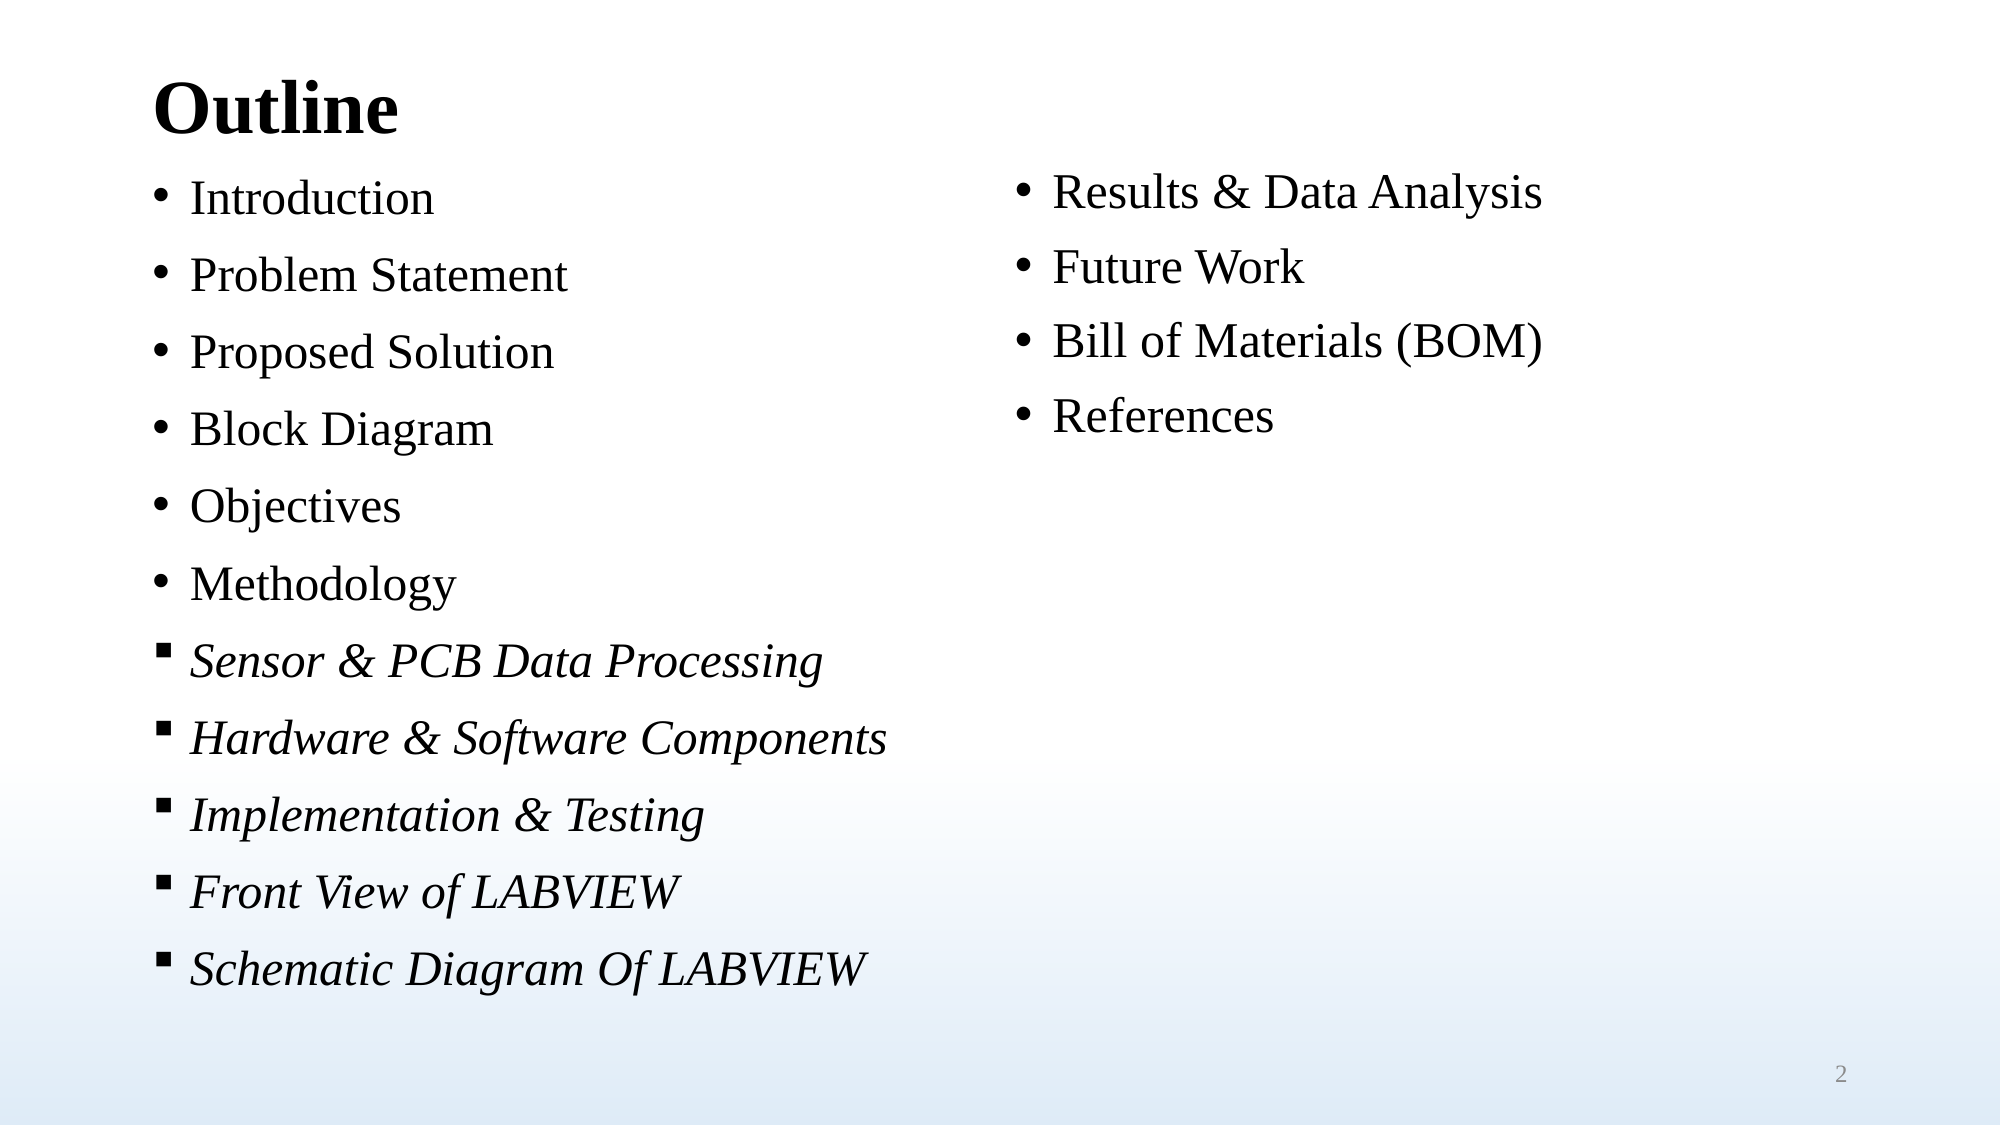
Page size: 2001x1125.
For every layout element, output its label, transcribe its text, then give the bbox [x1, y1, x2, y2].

title Outline [137, 59, 1863, 158]
slide_number 2 [1412, 1042, 1863, 1103]
text_box Results & Data Analysis Future Work Bill of Materials (BOM) References [999, 157, 1829, 1014]
list Introduction Problem Statement Proposed Solution Block Diagram Objectives Methodology Sensor & PCB Data Processing Hardware & Software Components Implementation & Testing Front View of LABVIEW Schematic Diagram Of LABVIEW [137, 157, 922, 1014]
